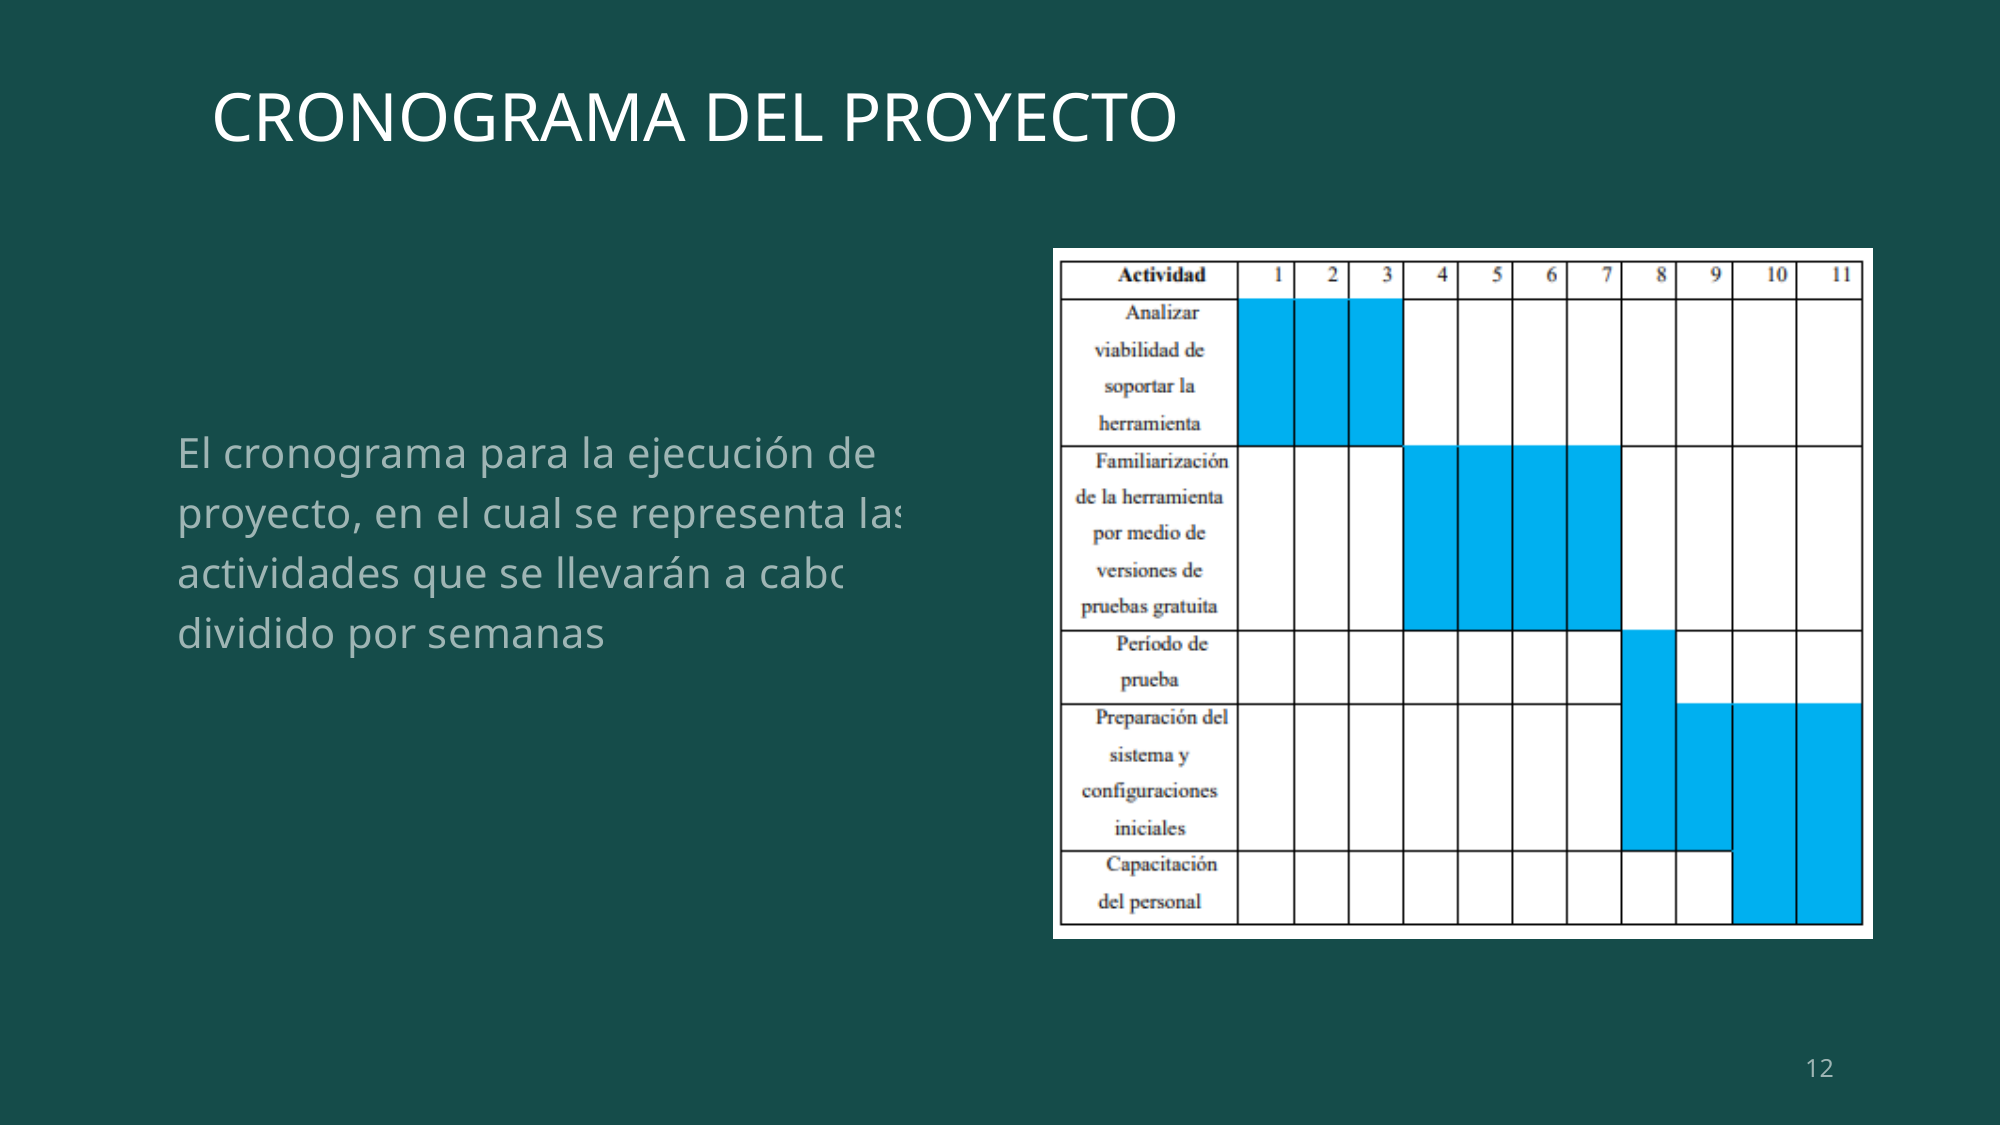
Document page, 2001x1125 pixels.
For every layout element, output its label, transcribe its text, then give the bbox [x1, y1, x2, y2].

picture [969, 128, 1922, 1007]
slide_number 12 [1805, 1006, 2000, 1125]
text_box El cronograma para la ejecución del proyecto, en el cual se representa las actividades que se llevarán a cabo dividido por semanas. [177, 416, 969, 948]
title CRONOGRAMA DEL PROYECTO [211, 74, 1972, 317]
